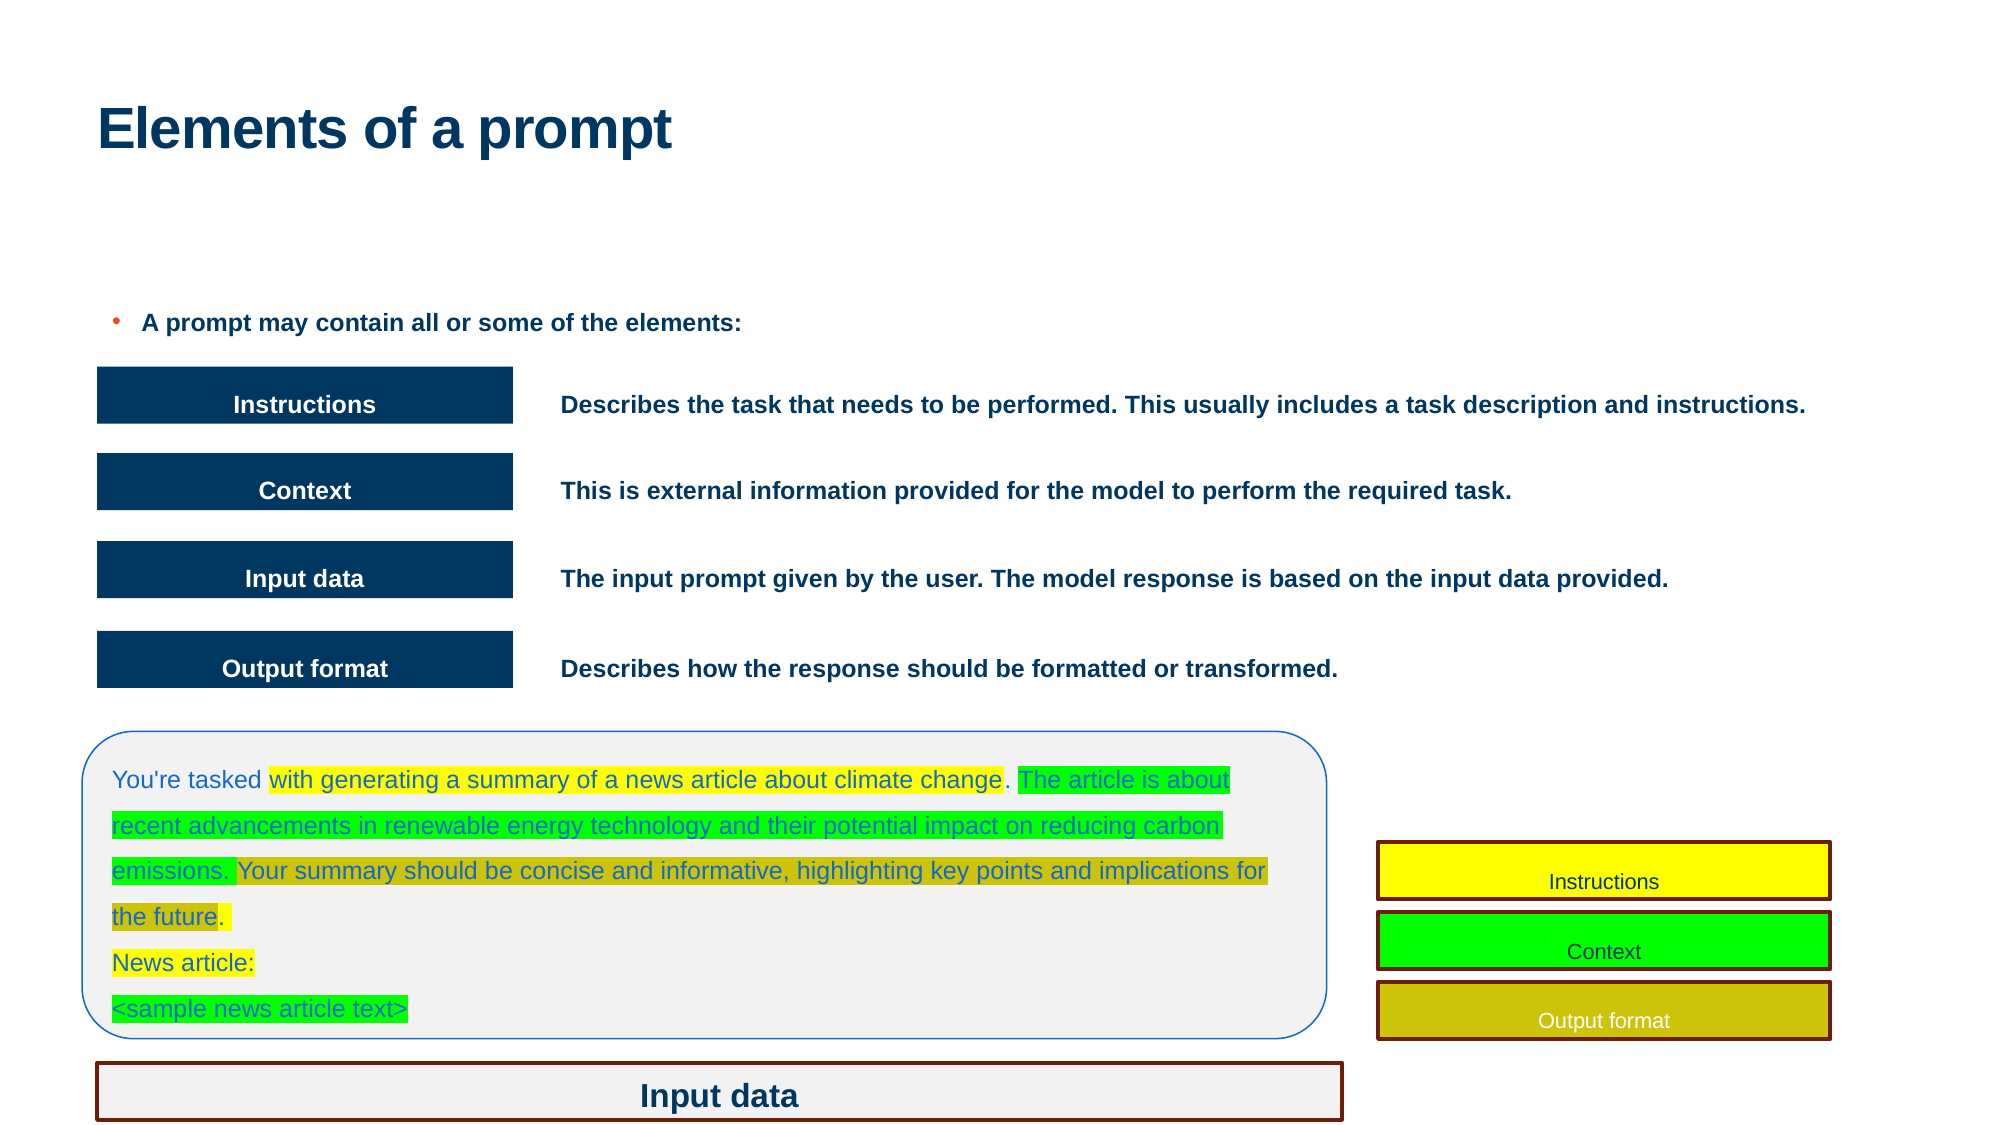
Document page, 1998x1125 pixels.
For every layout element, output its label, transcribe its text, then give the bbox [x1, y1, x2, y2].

text_box Context [1376, 910, 1832, 971]
text_box Output format [1376, 980, 1832, 1041]
text_box Describes how the response should be formatted or transformed. [544, 629, 1893, 690]
text_box Instructions [95, 364, 515, 426]
text_box Describes the task that needs to be performed. This usually includes a task description and instructions. [544, 364, 1893, 426]
text_box Instructions [1376, 840, 1832, 901]
text_box This is external information provided for the model to perform the required task. [544, 451, 1893, 512]
text_box The input prompt given by the user. The model response is based on the input data provided. [544, 539, 1893, 600]
text_box Input data [95, 539, 515, 600]
text_box Context [95, 451, 515, 512]
text_box You're tasked with generating a summary of a news article about climate change. The article is about recent advancements in renewable energy technology and their potential impact on reducing carbon emissions. Your summary should be concise and informative, highlighting key points and implications for the future. News article: <sample news article text> [82, 731, 1327, 1039]
text_box Output format [95, 629, 515, 690]
text_box A prompt may contain all or some of the elements: [97, 283, 1891, 362]
title Elements of a prompt [97, 100, 1891, 180]
text_box Input data [95, 1061, 1344, 1122]
